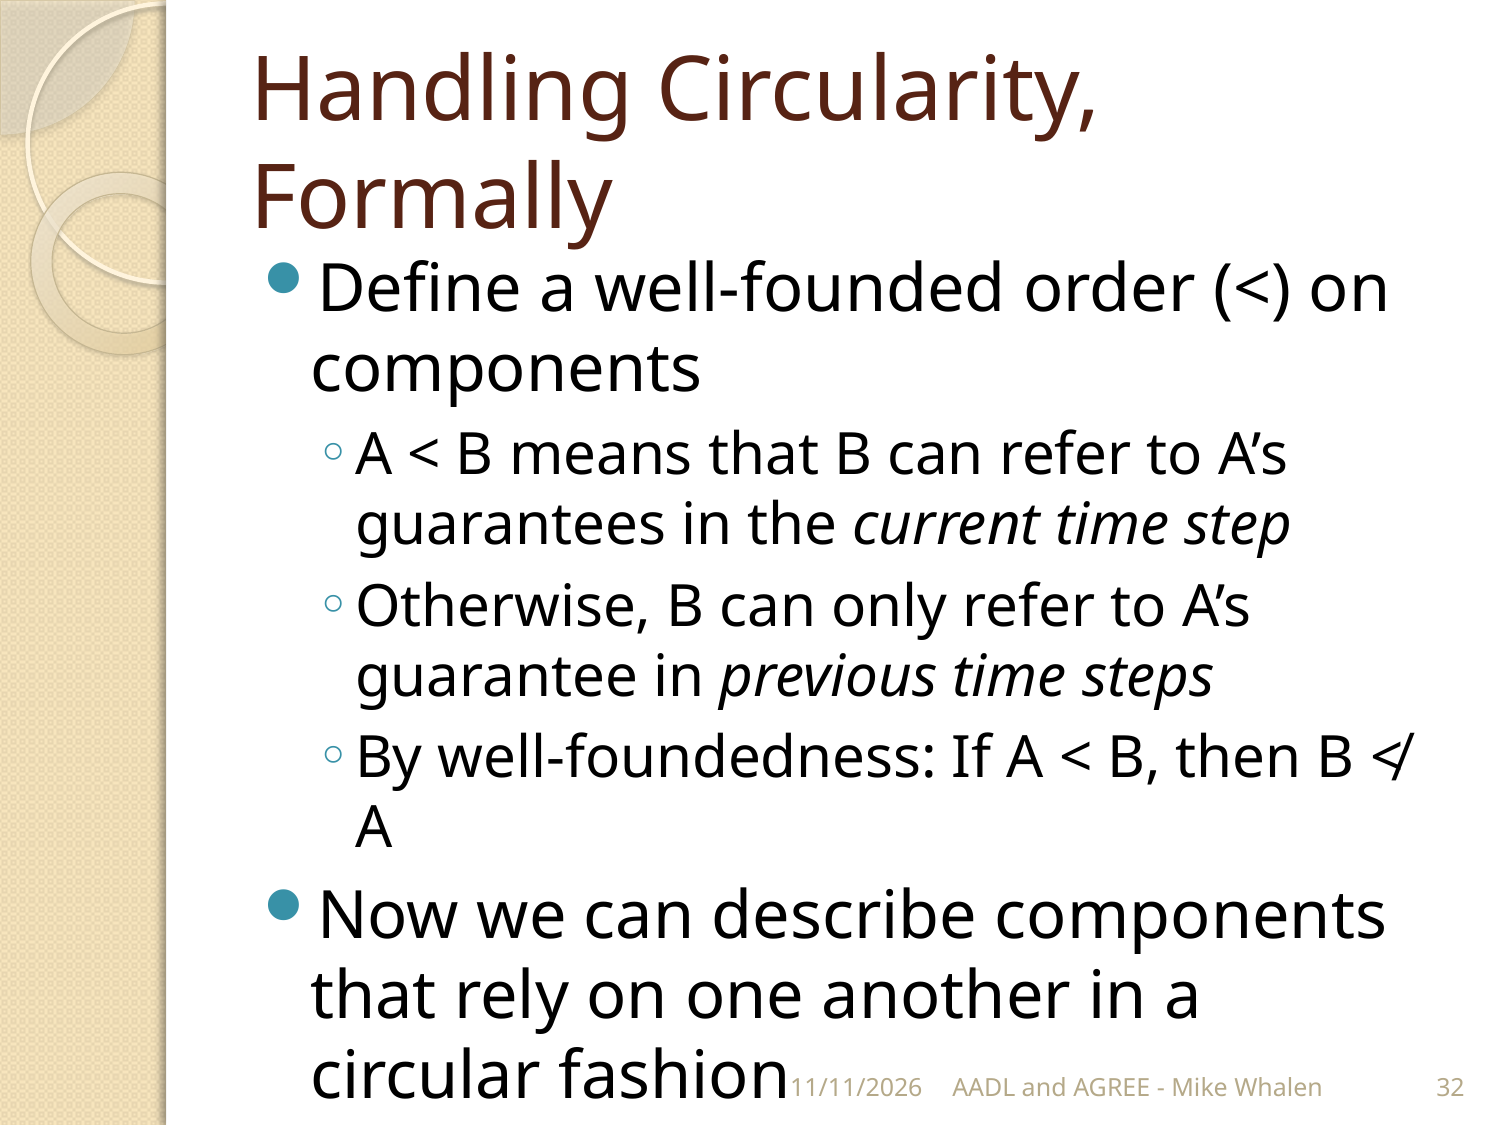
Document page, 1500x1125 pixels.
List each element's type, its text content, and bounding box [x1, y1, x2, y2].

list Define a well-founded order (<) on components A < B means that B can refer to A’s guarantees in the current time step Otherwise, B can only refer to A’s guarantee in previous time steps By well-foundedness: If A < B, then B ≮ A Now we can describe components that rely on one another in a circular fashion [235, 237, 1466, 1025]
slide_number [587, 1034, 937, 1113]
slide_number 32 [1413, 1034, 1488, 1113]
footer AADL and AGREE - Mike Whalen [937, 1034, 1413, 1113]
title Handling Circularity, Formally [235, 45, 1466, 233]
